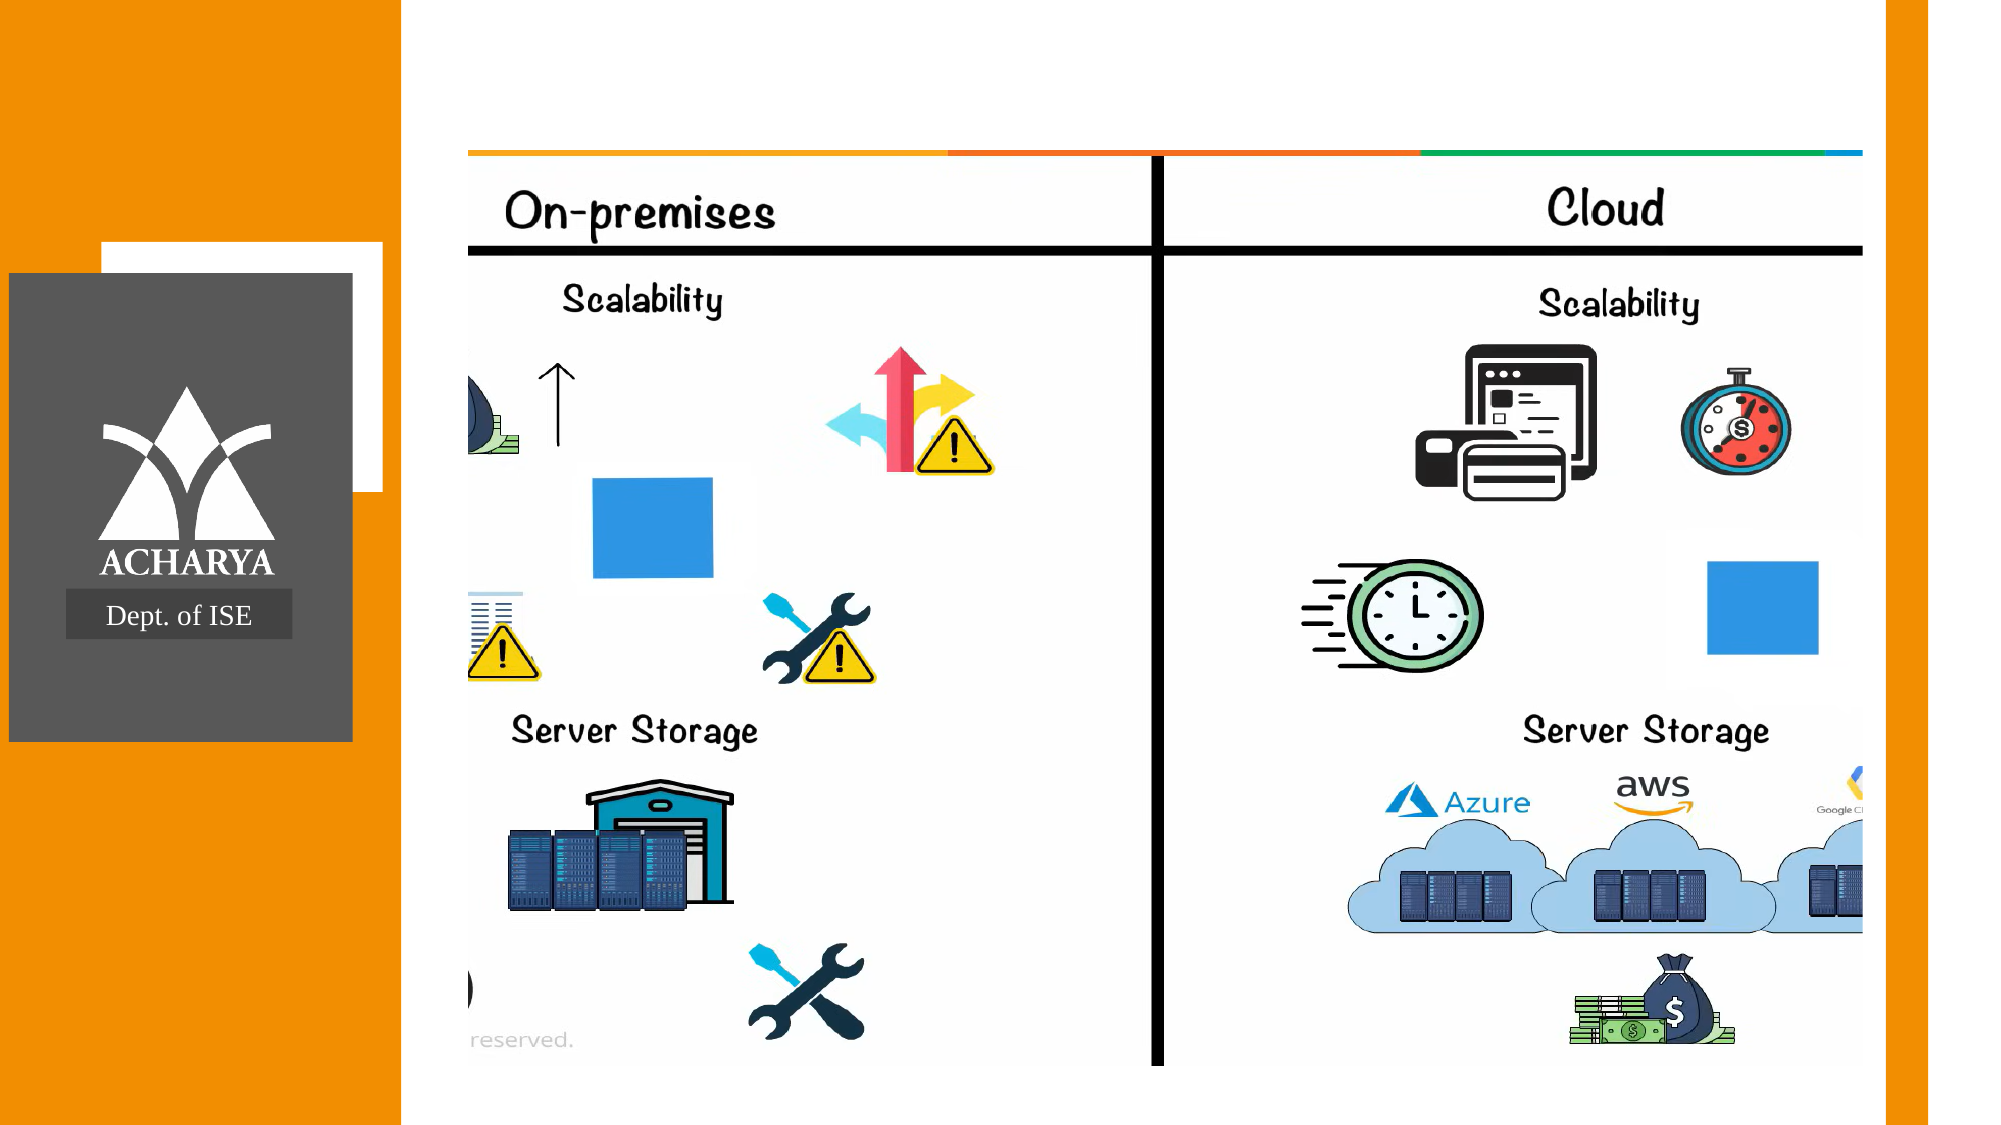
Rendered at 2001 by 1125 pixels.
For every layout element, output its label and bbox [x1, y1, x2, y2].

text_box [1885, 0, 1929, 1125]
picture [467, 149, 1863, 1067]
text_box [8, 241, 383, 743]
text_box [0, 0, 402, 1125]
